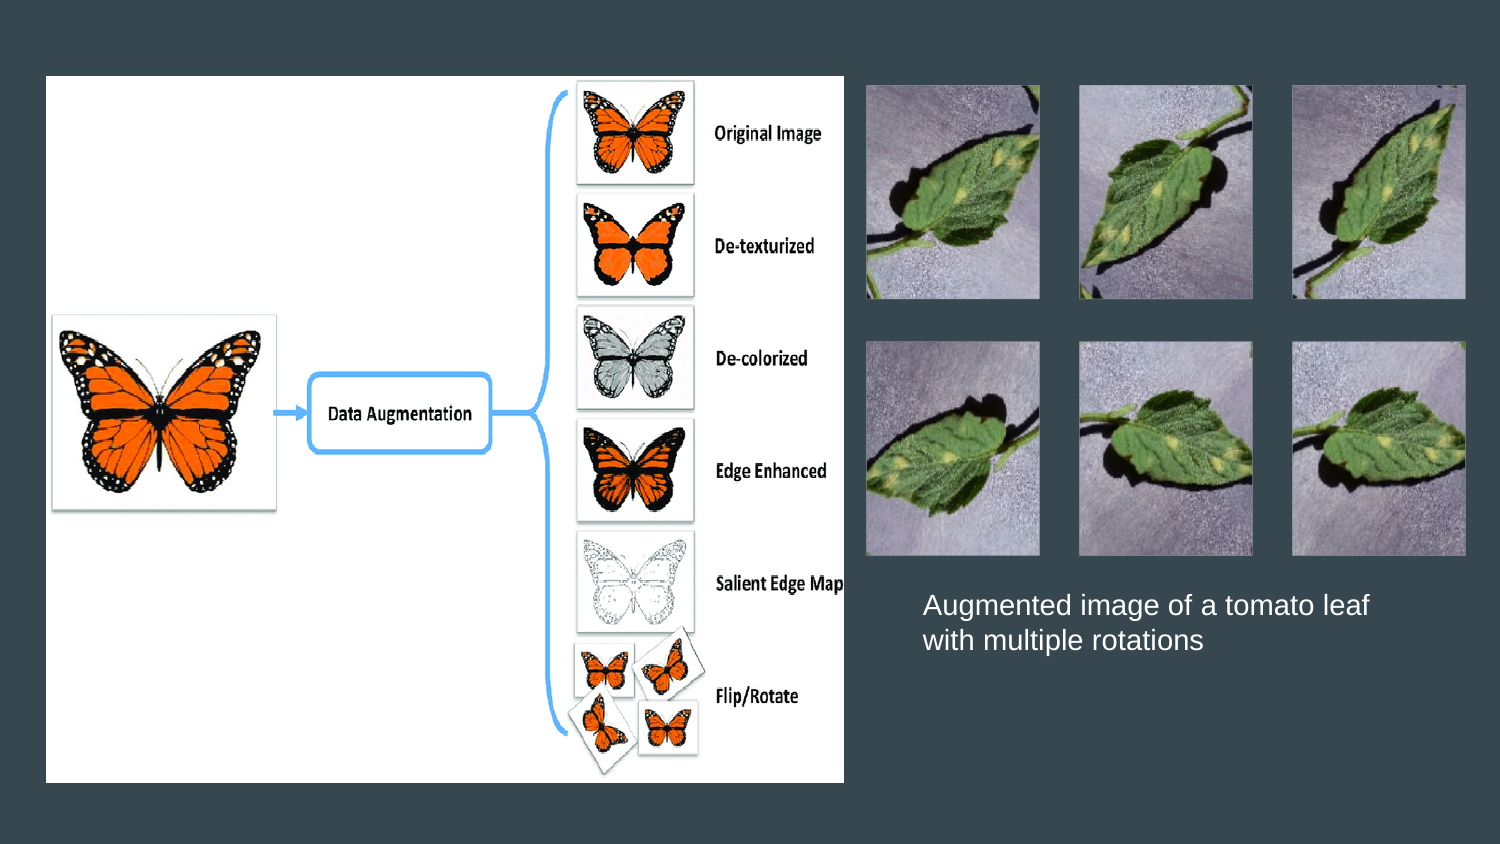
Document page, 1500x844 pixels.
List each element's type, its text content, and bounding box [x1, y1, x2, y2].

picture [46, 76, 844, 783]
text_box Augmented image of a tomato leaf with multiple rotations [908, 578, 1391, 664]
picture [858, 76, 1473, 566]
